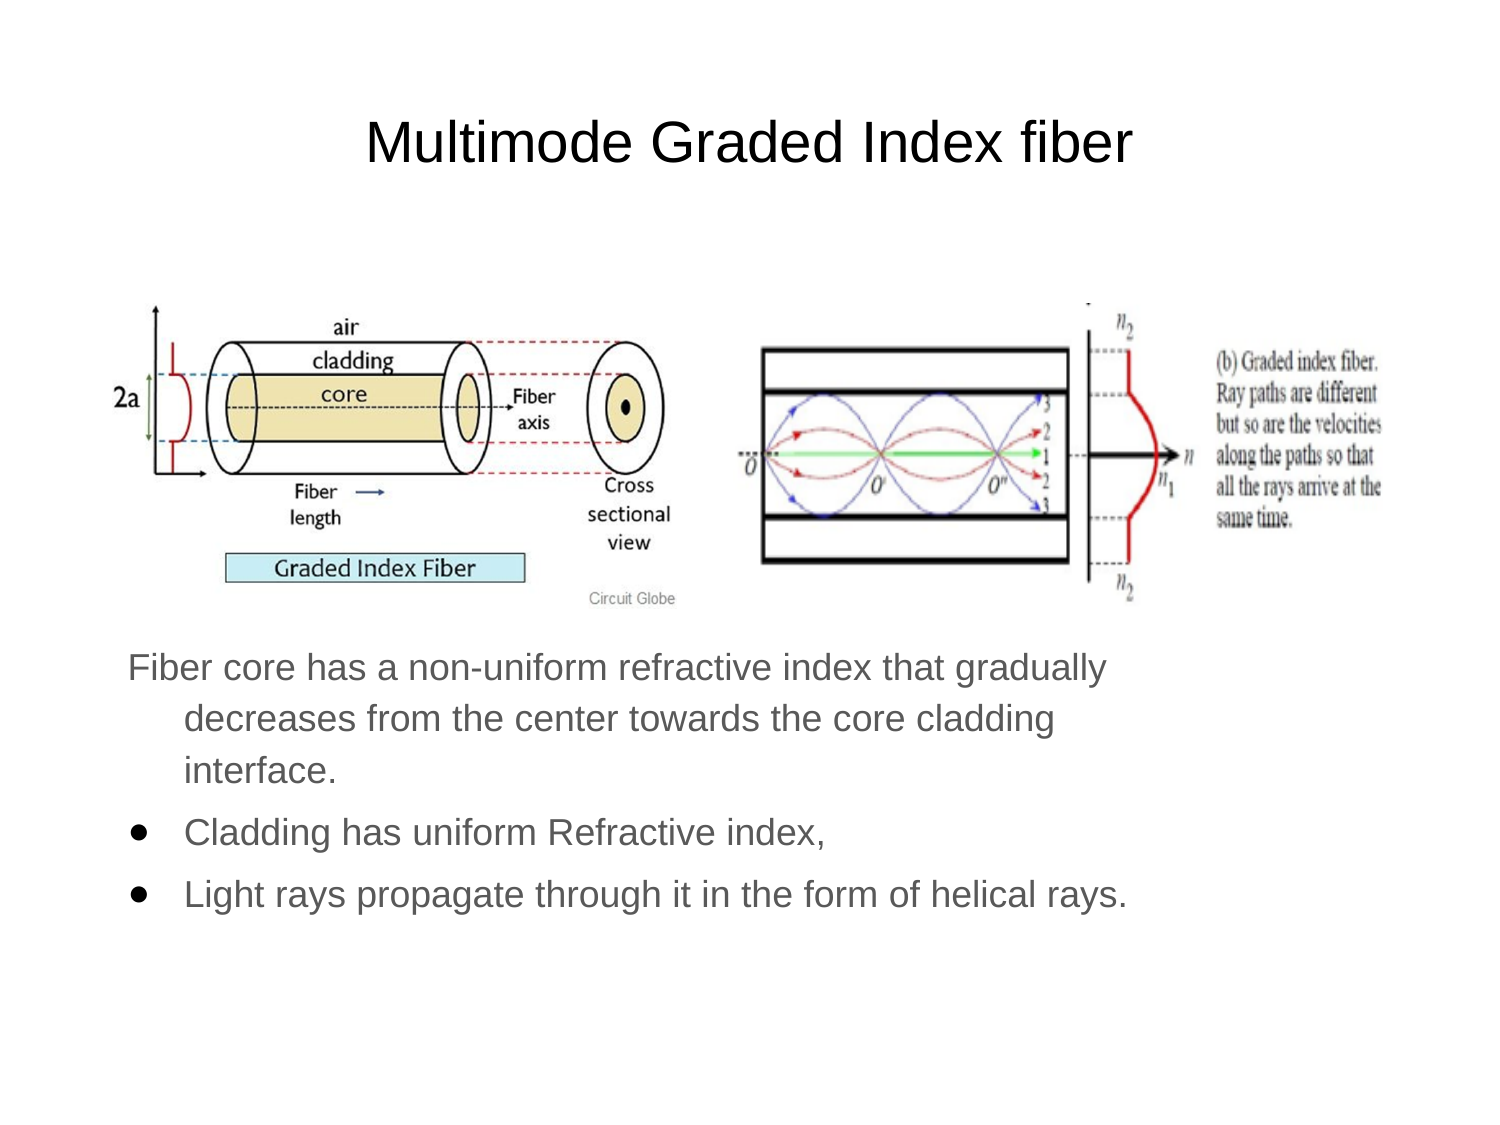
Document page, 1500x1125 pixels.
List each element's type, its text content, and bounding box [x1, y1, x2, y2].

list Fiber core has a non-uniform refractive index that gradually decreases from the center towards the core cladding interface. Cladding has uniform Refractive index, Light rays propagate through it in the form of helical rays. [112, 200, 1203, 1037]
picture [733, 303, 1412, 609]
picture [112, 303, 677, 609]
title Multimode Graded Index fiber [75, 45, 1425, 233]
